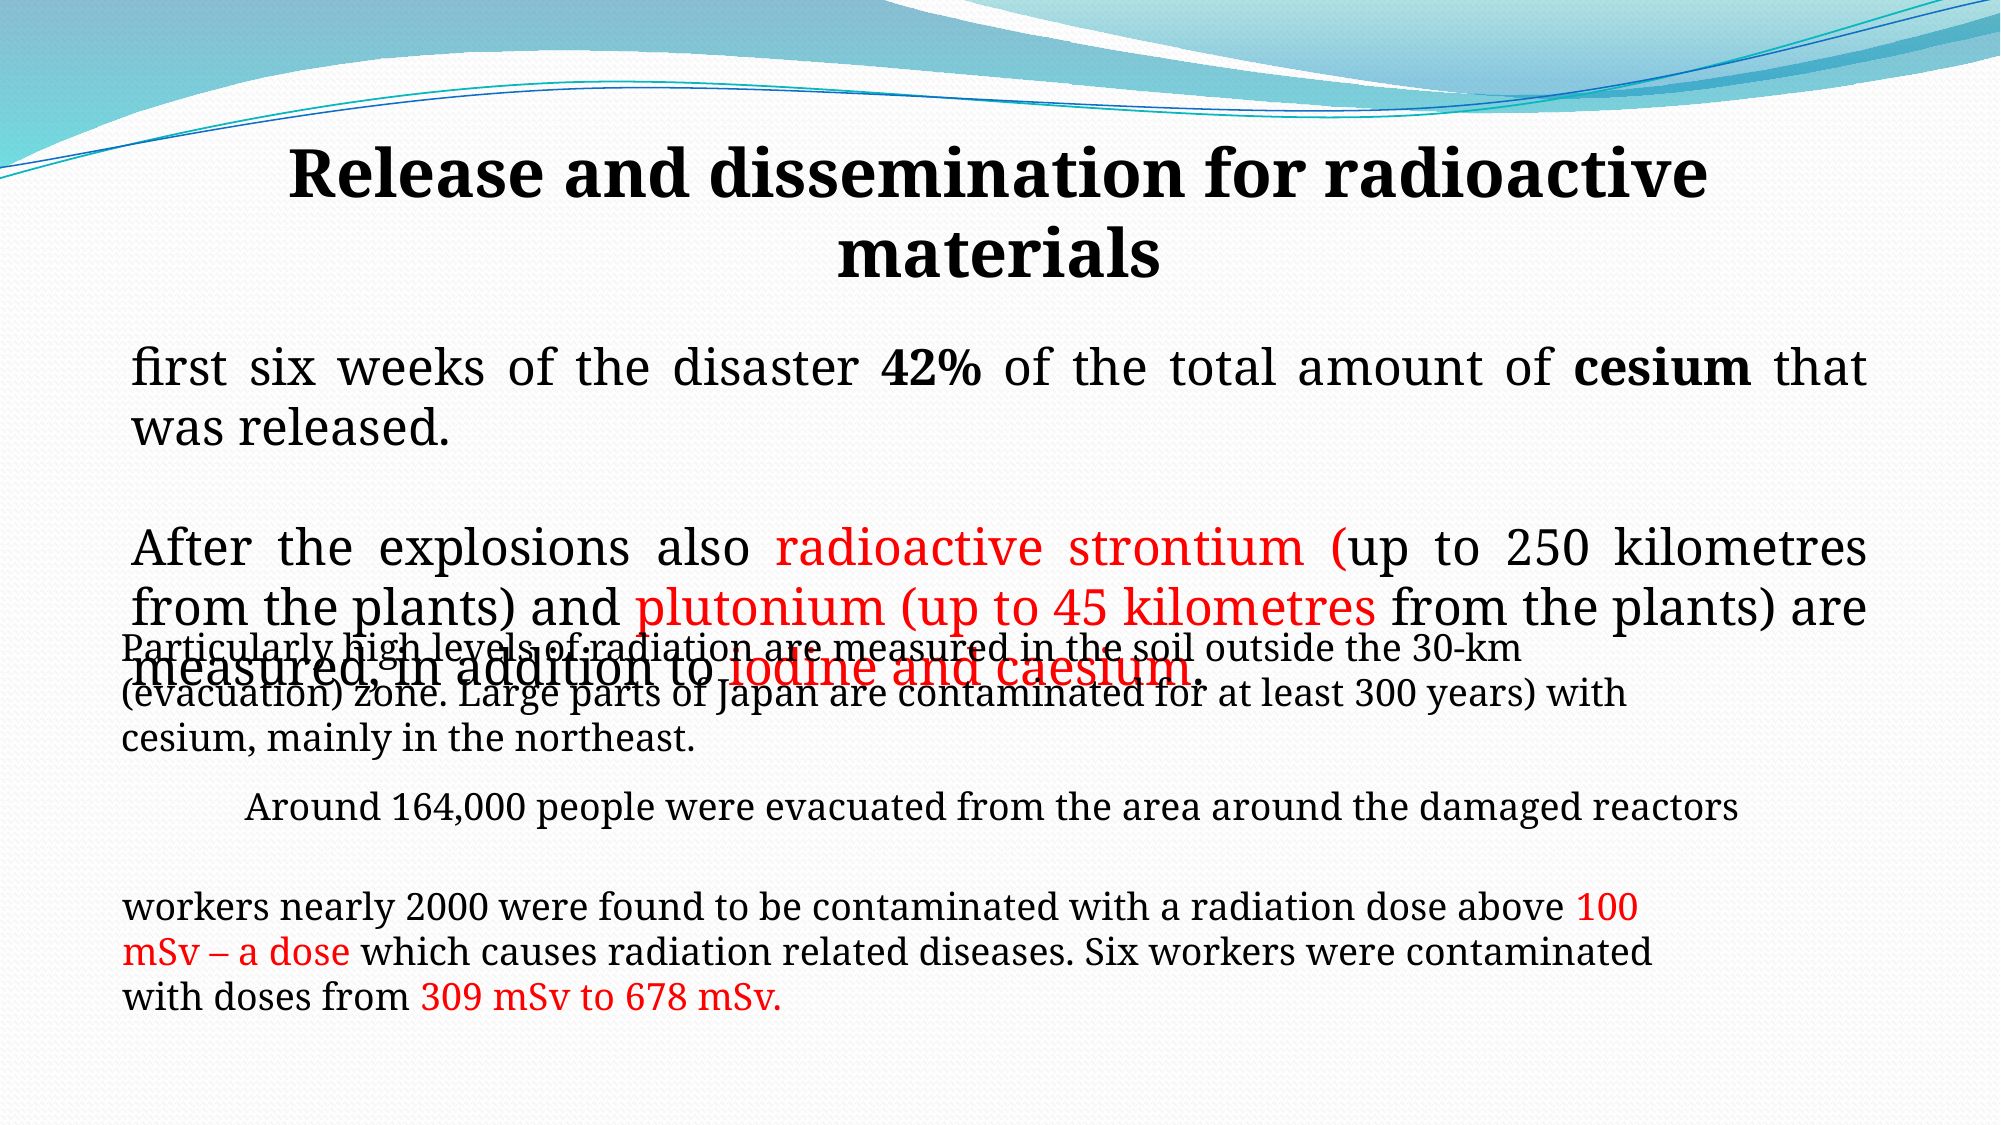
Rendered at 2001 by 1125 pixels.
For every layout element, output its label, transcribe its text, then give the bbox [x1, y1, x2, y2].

text_box Around 164,000 people were evacuated from the area around the damaged reactors [229, 775, 1765, 836]
text_box Particularly high levels of radiation are measured in the soil outside the 30-km (evacuation) zone. Large parts of Japan are contaminated for at least 300 years) with cesium, mainly in the northeast. [106, 616, 1718, 767]
text_box workers nearly 2000 were found to be contaminated with a radiation dose above 100 mSv – a dose which causes radiation related diseases. Six workers were contaminated with doses from 309 mSv to 678 mSv. [107, 875, 1738, 1026]
text_box Release and dissemination for radioactive materials first six weeks of the disaster 42% of the total amount of cesium that was released. After the explosions also radioactive strontium (up to 250 kilometres from the plants) and plutonium (up to 45 kilometres from the plants) are measured, in addition to iodine and caesium. [116, 123, 1884, 1123]
